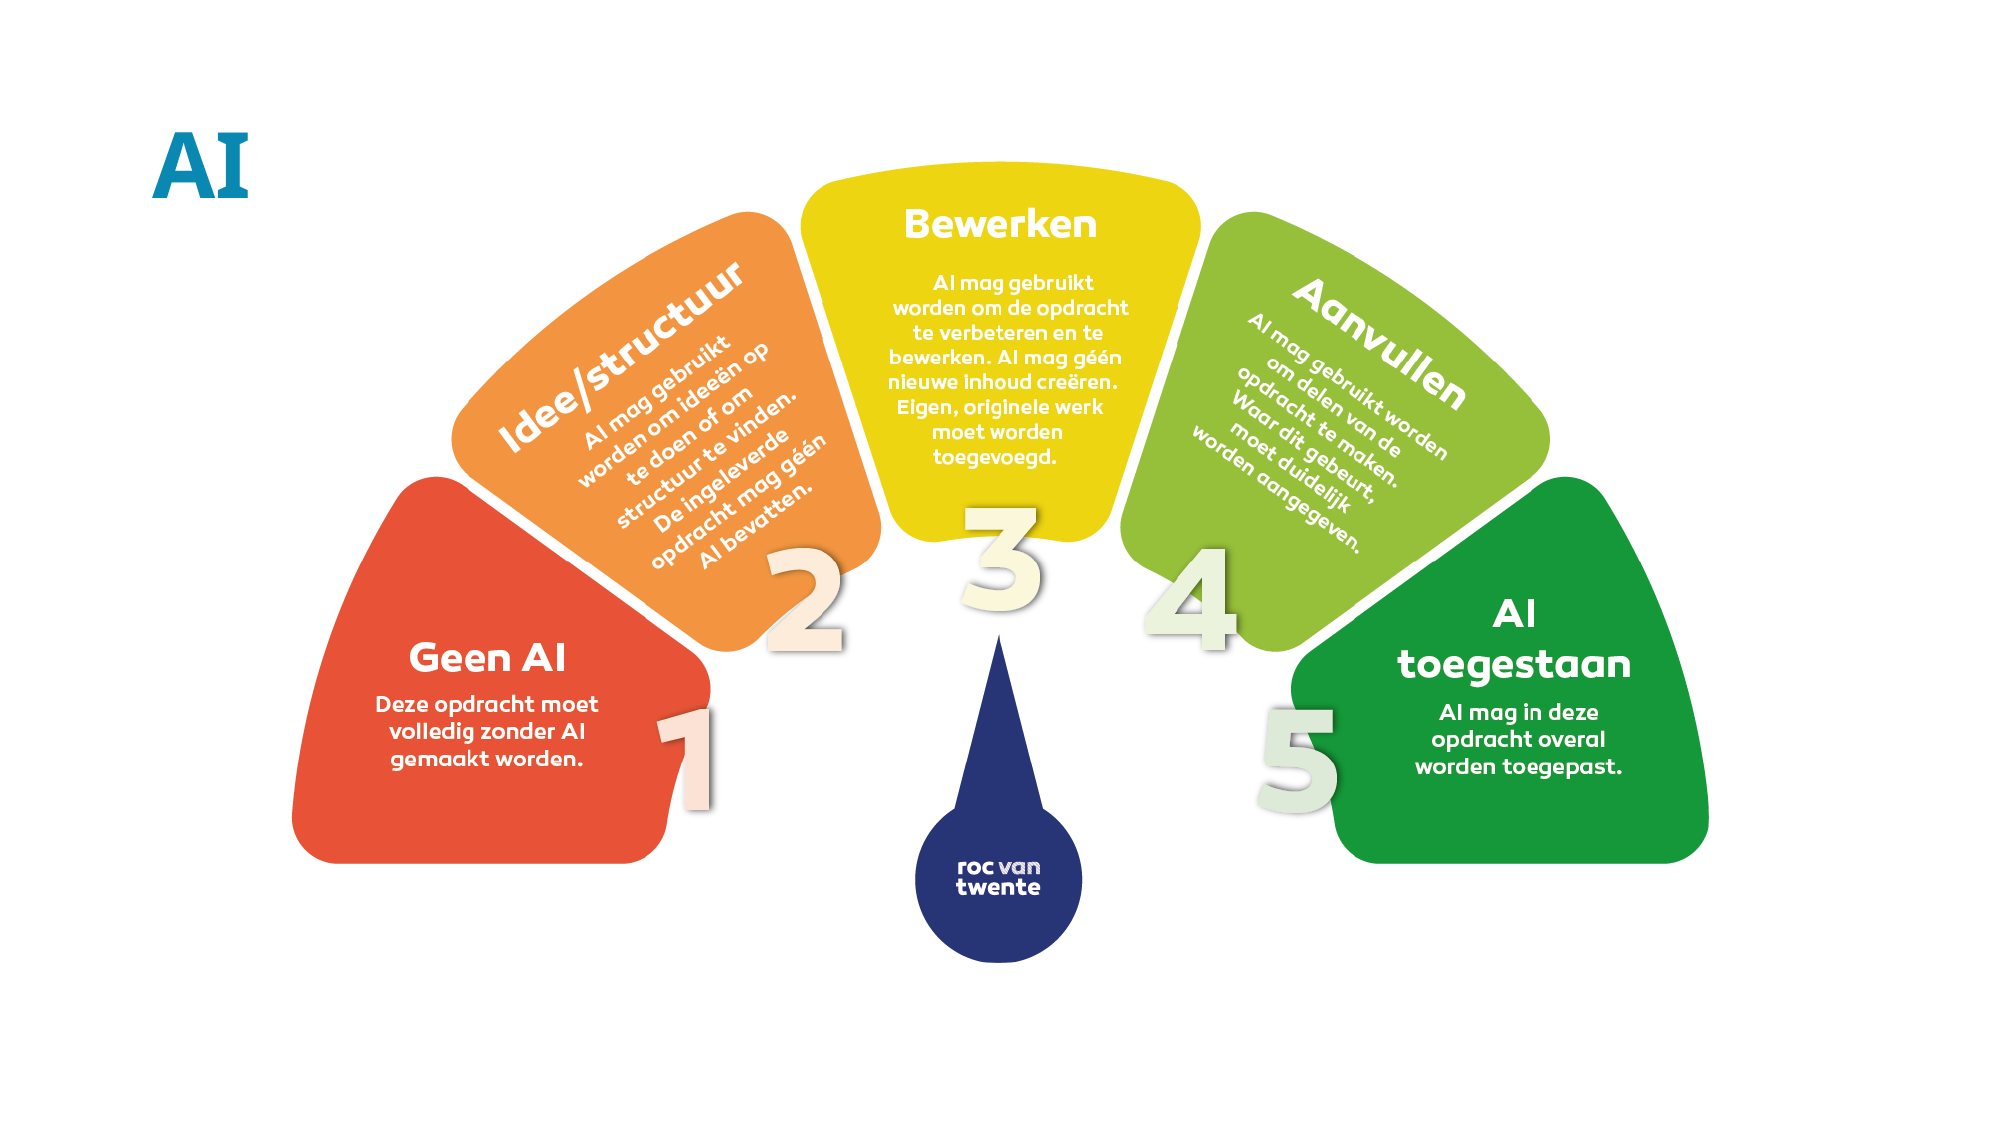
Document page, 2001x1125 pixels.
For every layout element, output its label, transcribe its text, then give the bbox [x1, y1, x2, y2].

picture [290, 161, 1710, 964]
title AI [137, 59, 1863, 278]
